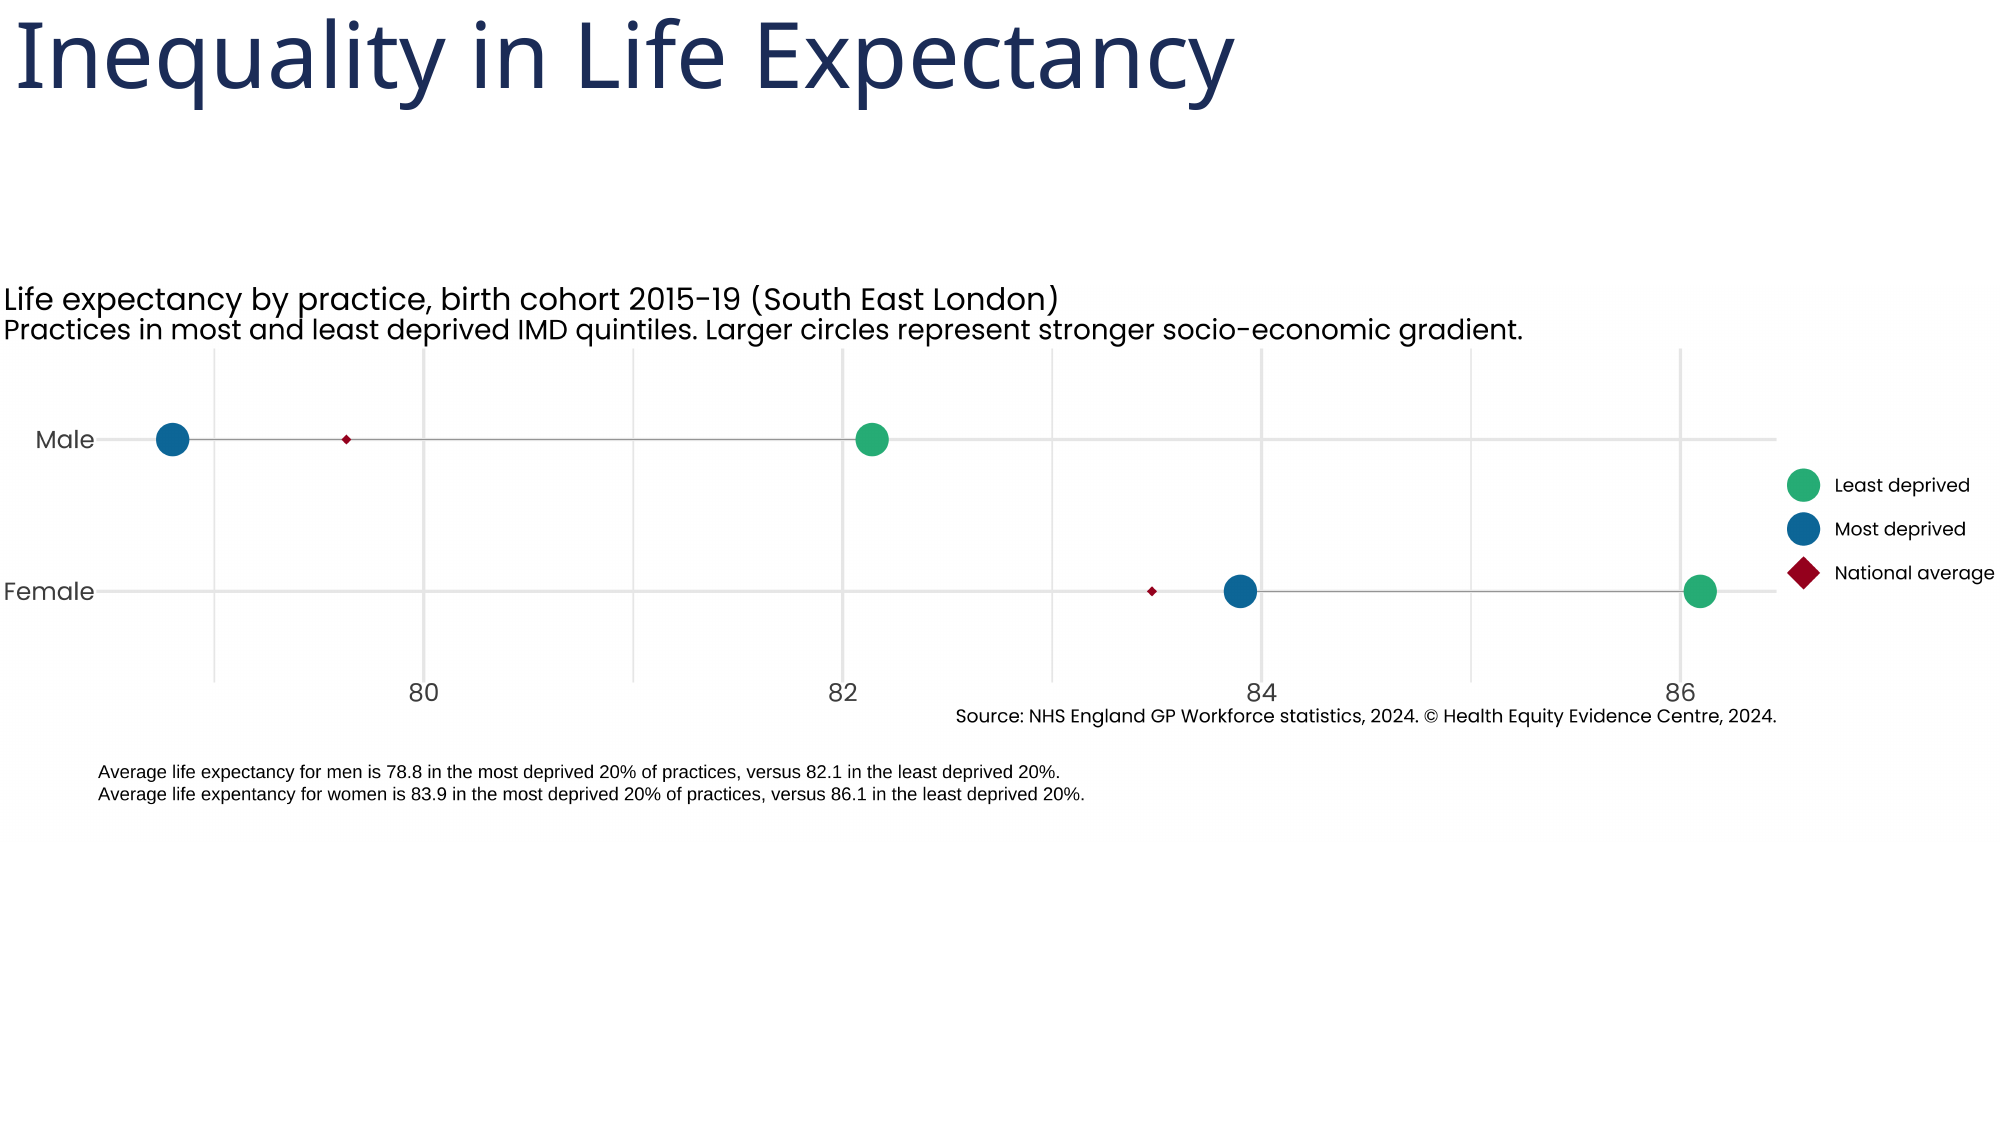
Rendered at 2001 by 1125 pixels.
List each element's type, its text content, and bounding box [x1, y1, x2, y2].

title Inequality in Life Expectancy [0, 0, 2000, 119]
picture [0, 284, 2000, 843]
